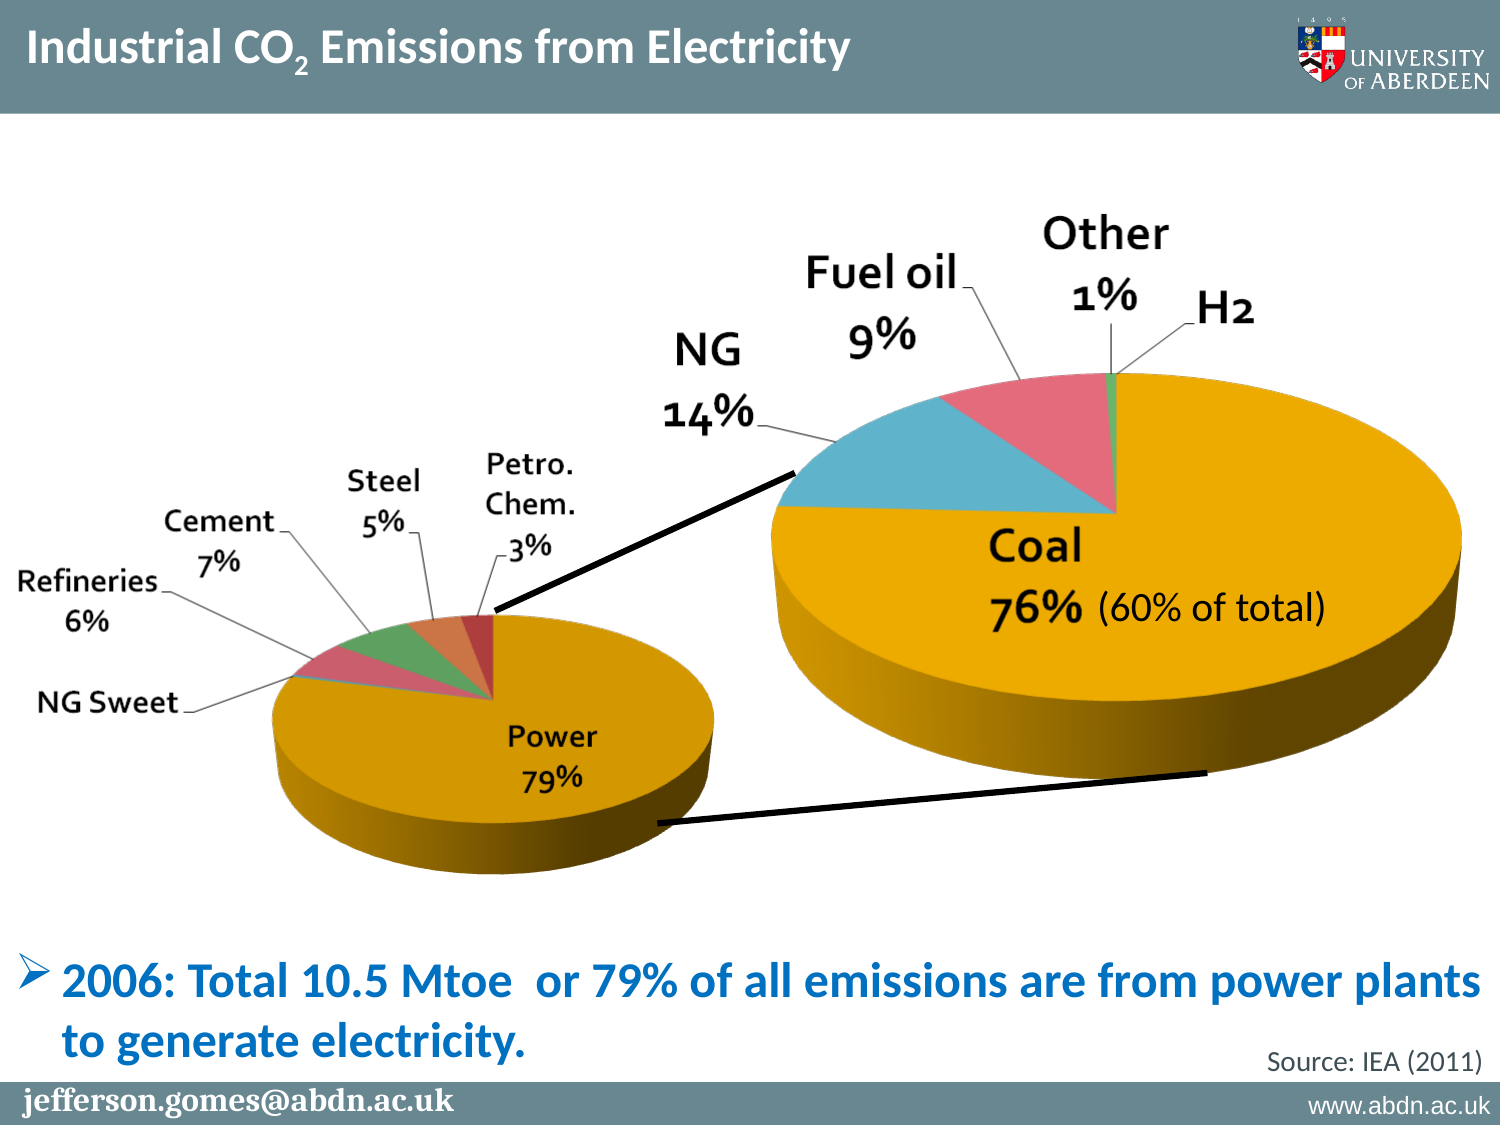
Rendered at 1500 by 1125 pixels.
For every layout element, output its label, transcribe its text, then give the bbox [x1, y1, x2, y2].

picture [1287, 7, 1495, 103]
text_box Source: IEA (2011) [1252, 1034, 1499, 1085]
text_box jefferson.gomes@abdn.ac.uk [0, 1076, 479, 1125]
picture [0, 172, 1500, 887]
text_box Industrial CO2 Emissions from Electricity [11, 5, 867, 89]
text_box 2006: Total 10.5 Mtoe or 79% of all emissions are from power plants to generate electricity. [0, 940, 1500, 1076]
